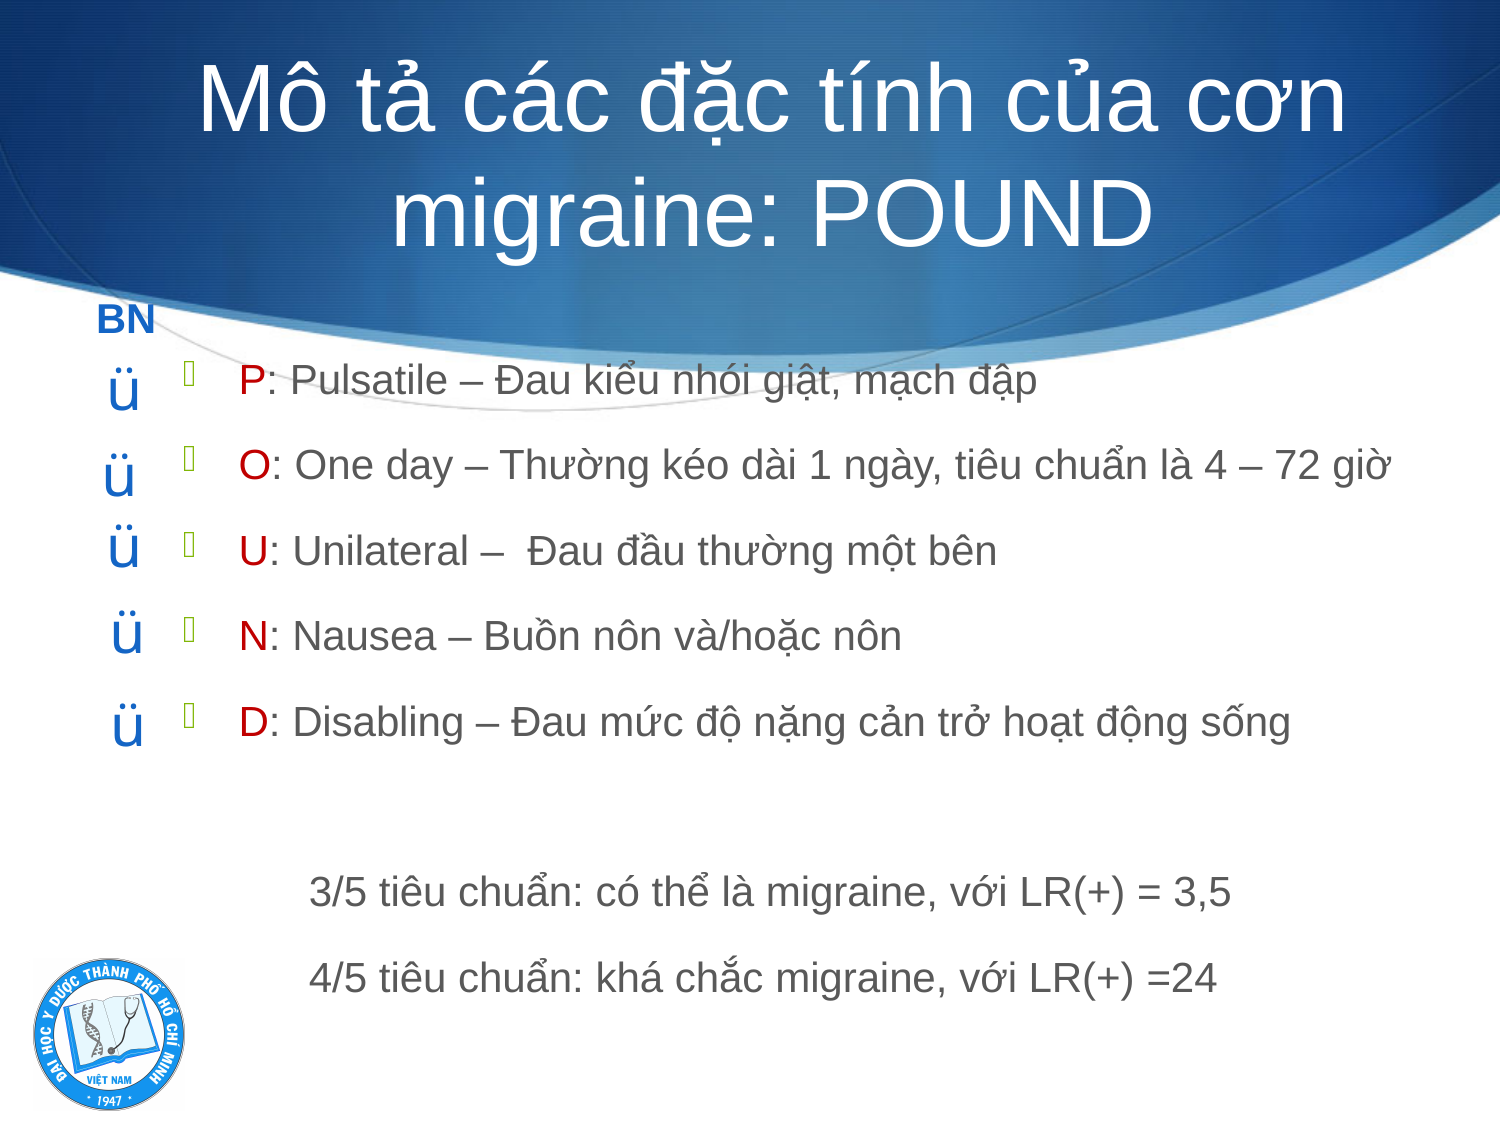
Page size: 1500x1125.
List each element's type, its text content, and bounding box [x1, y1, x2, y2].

list P: Pulsatile – Đau kiểu nhói giật, mạch đập O: One day – Thường kéo dài 1 ngày, tiêu chuẩn là 4 – 72 giờ U: Unilateral – Đau đầu thường một bên N: Nausea – Buồn nôn và/hoặc nôn D: Disabling – Đau mức độ nặng cản trở hoạt động sống 3/5 tiêu chuẩn: có thể là migraine, với LR(+) = 3,5 4/5 tiêu chuẩn: khá chắc migraine, với LR(+) =24 [167, 345, 1425, 1033]
text_box BN [81, 284, 183, 350]
text_box ü [91, 350, 174, 430]
text_box ü [94, 588, 177, 673]
text_box ü [95, 681, 178, 766]
picture [0, 0, 1500, 1125]
title Mô tả các đặc tính của cơn migraine: POUND [121, 56, 1425, 245]
text_box ü [86, 430, 169, 516]
text_box ü [91, 502, 174, 587]
